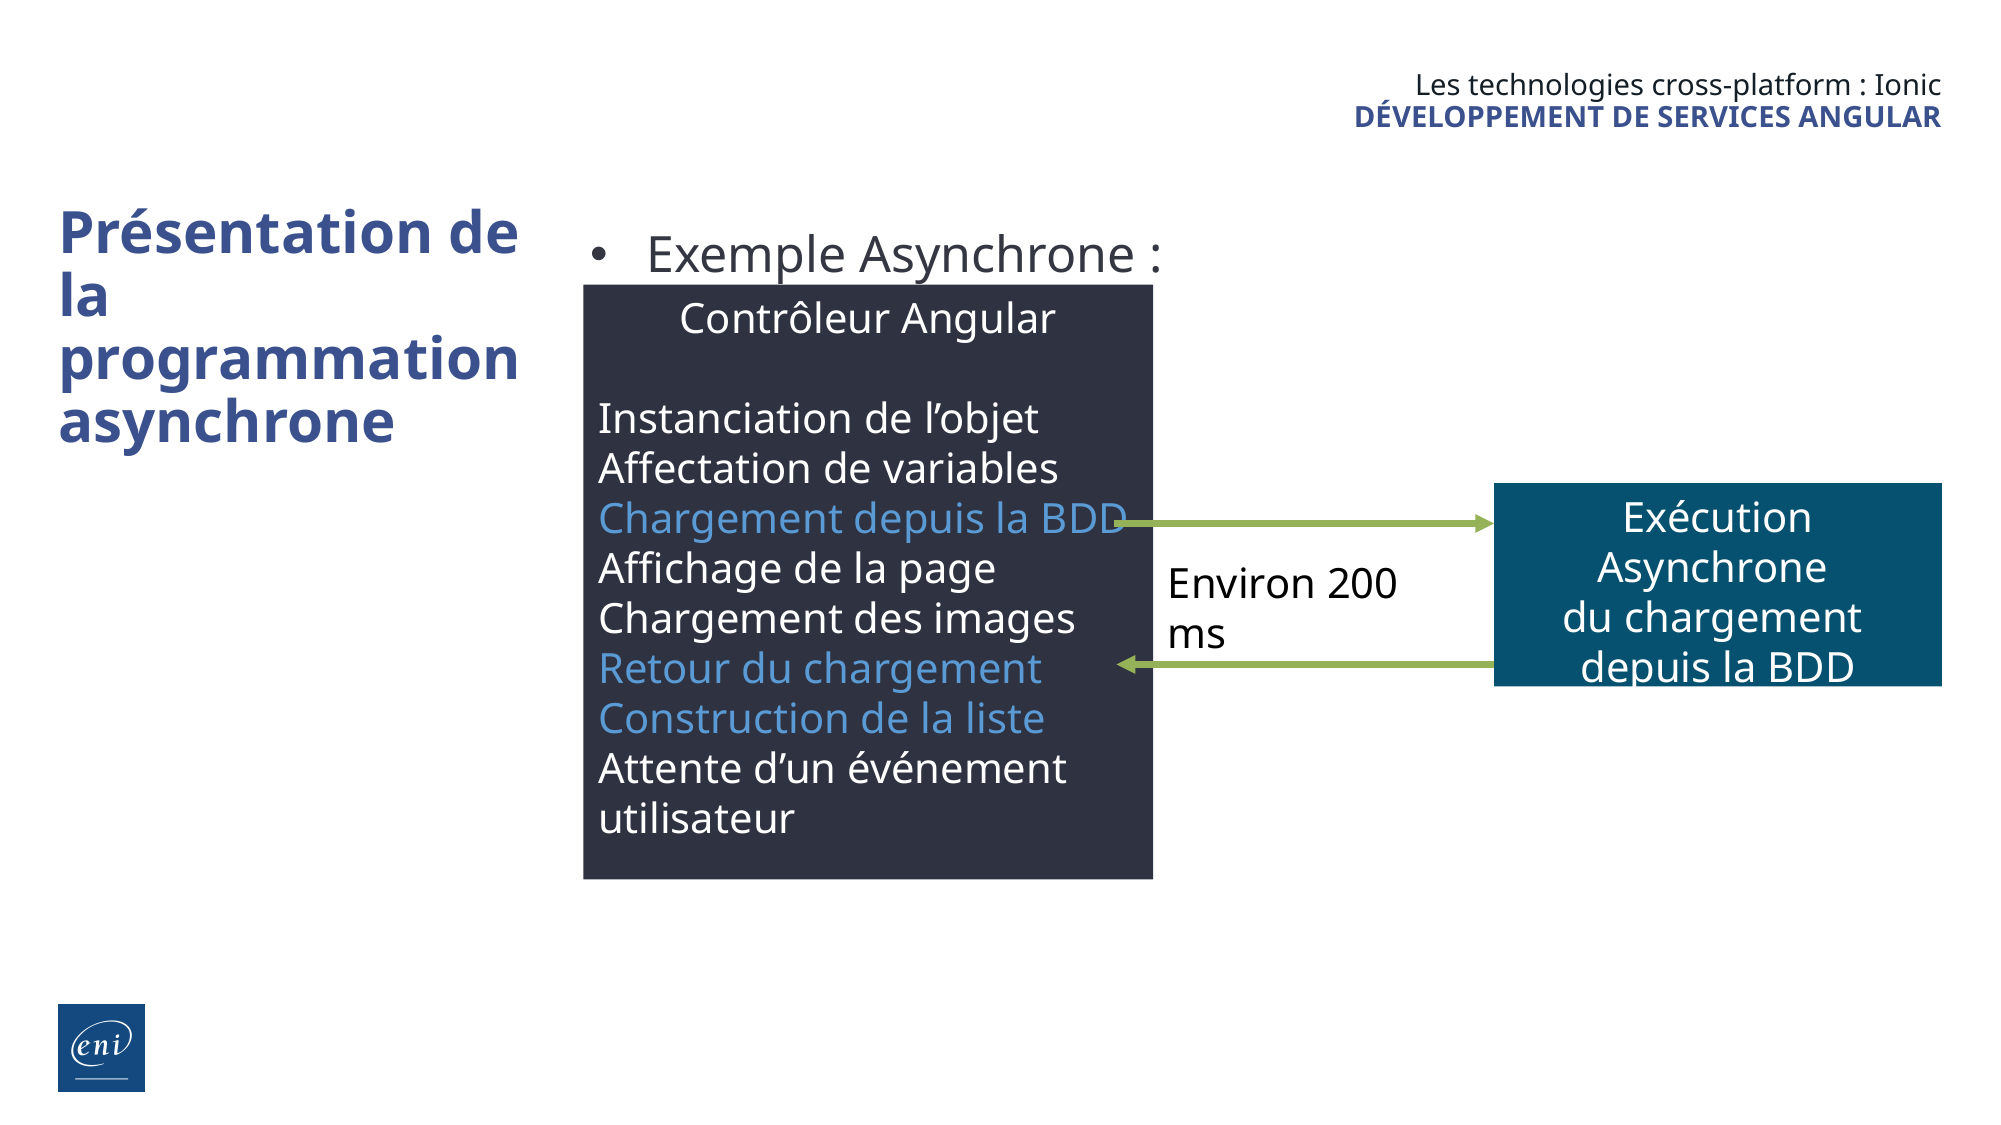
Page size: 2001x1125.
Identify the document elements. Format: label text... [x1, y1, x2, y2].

text_box Présentation de la programmation asynchrone [58, 203, 526, 929]
text_box Contrôleur Angular Instanciation de l’objet Affectation de variables Chargement depuis la BDD Affichage de la page Chargement des images Retour du chargement Construction de la liste Attente d’un événement utilisateur [582, 283, 1154, 880]
picture [58, 1004, 145, 1092]
text_box Exemple Asynchrone : [575, 203, 1942, 291]
text_box Les technologies cross-platform : Ionic Développement de services Angular [627, 70, 1942, 160]
text_box Environ 200 ms [1153, 549, 1478, 664]
text_box Exécution Asynchrone du chargement depuis la BDD [1493, 482, 1943, 687]
